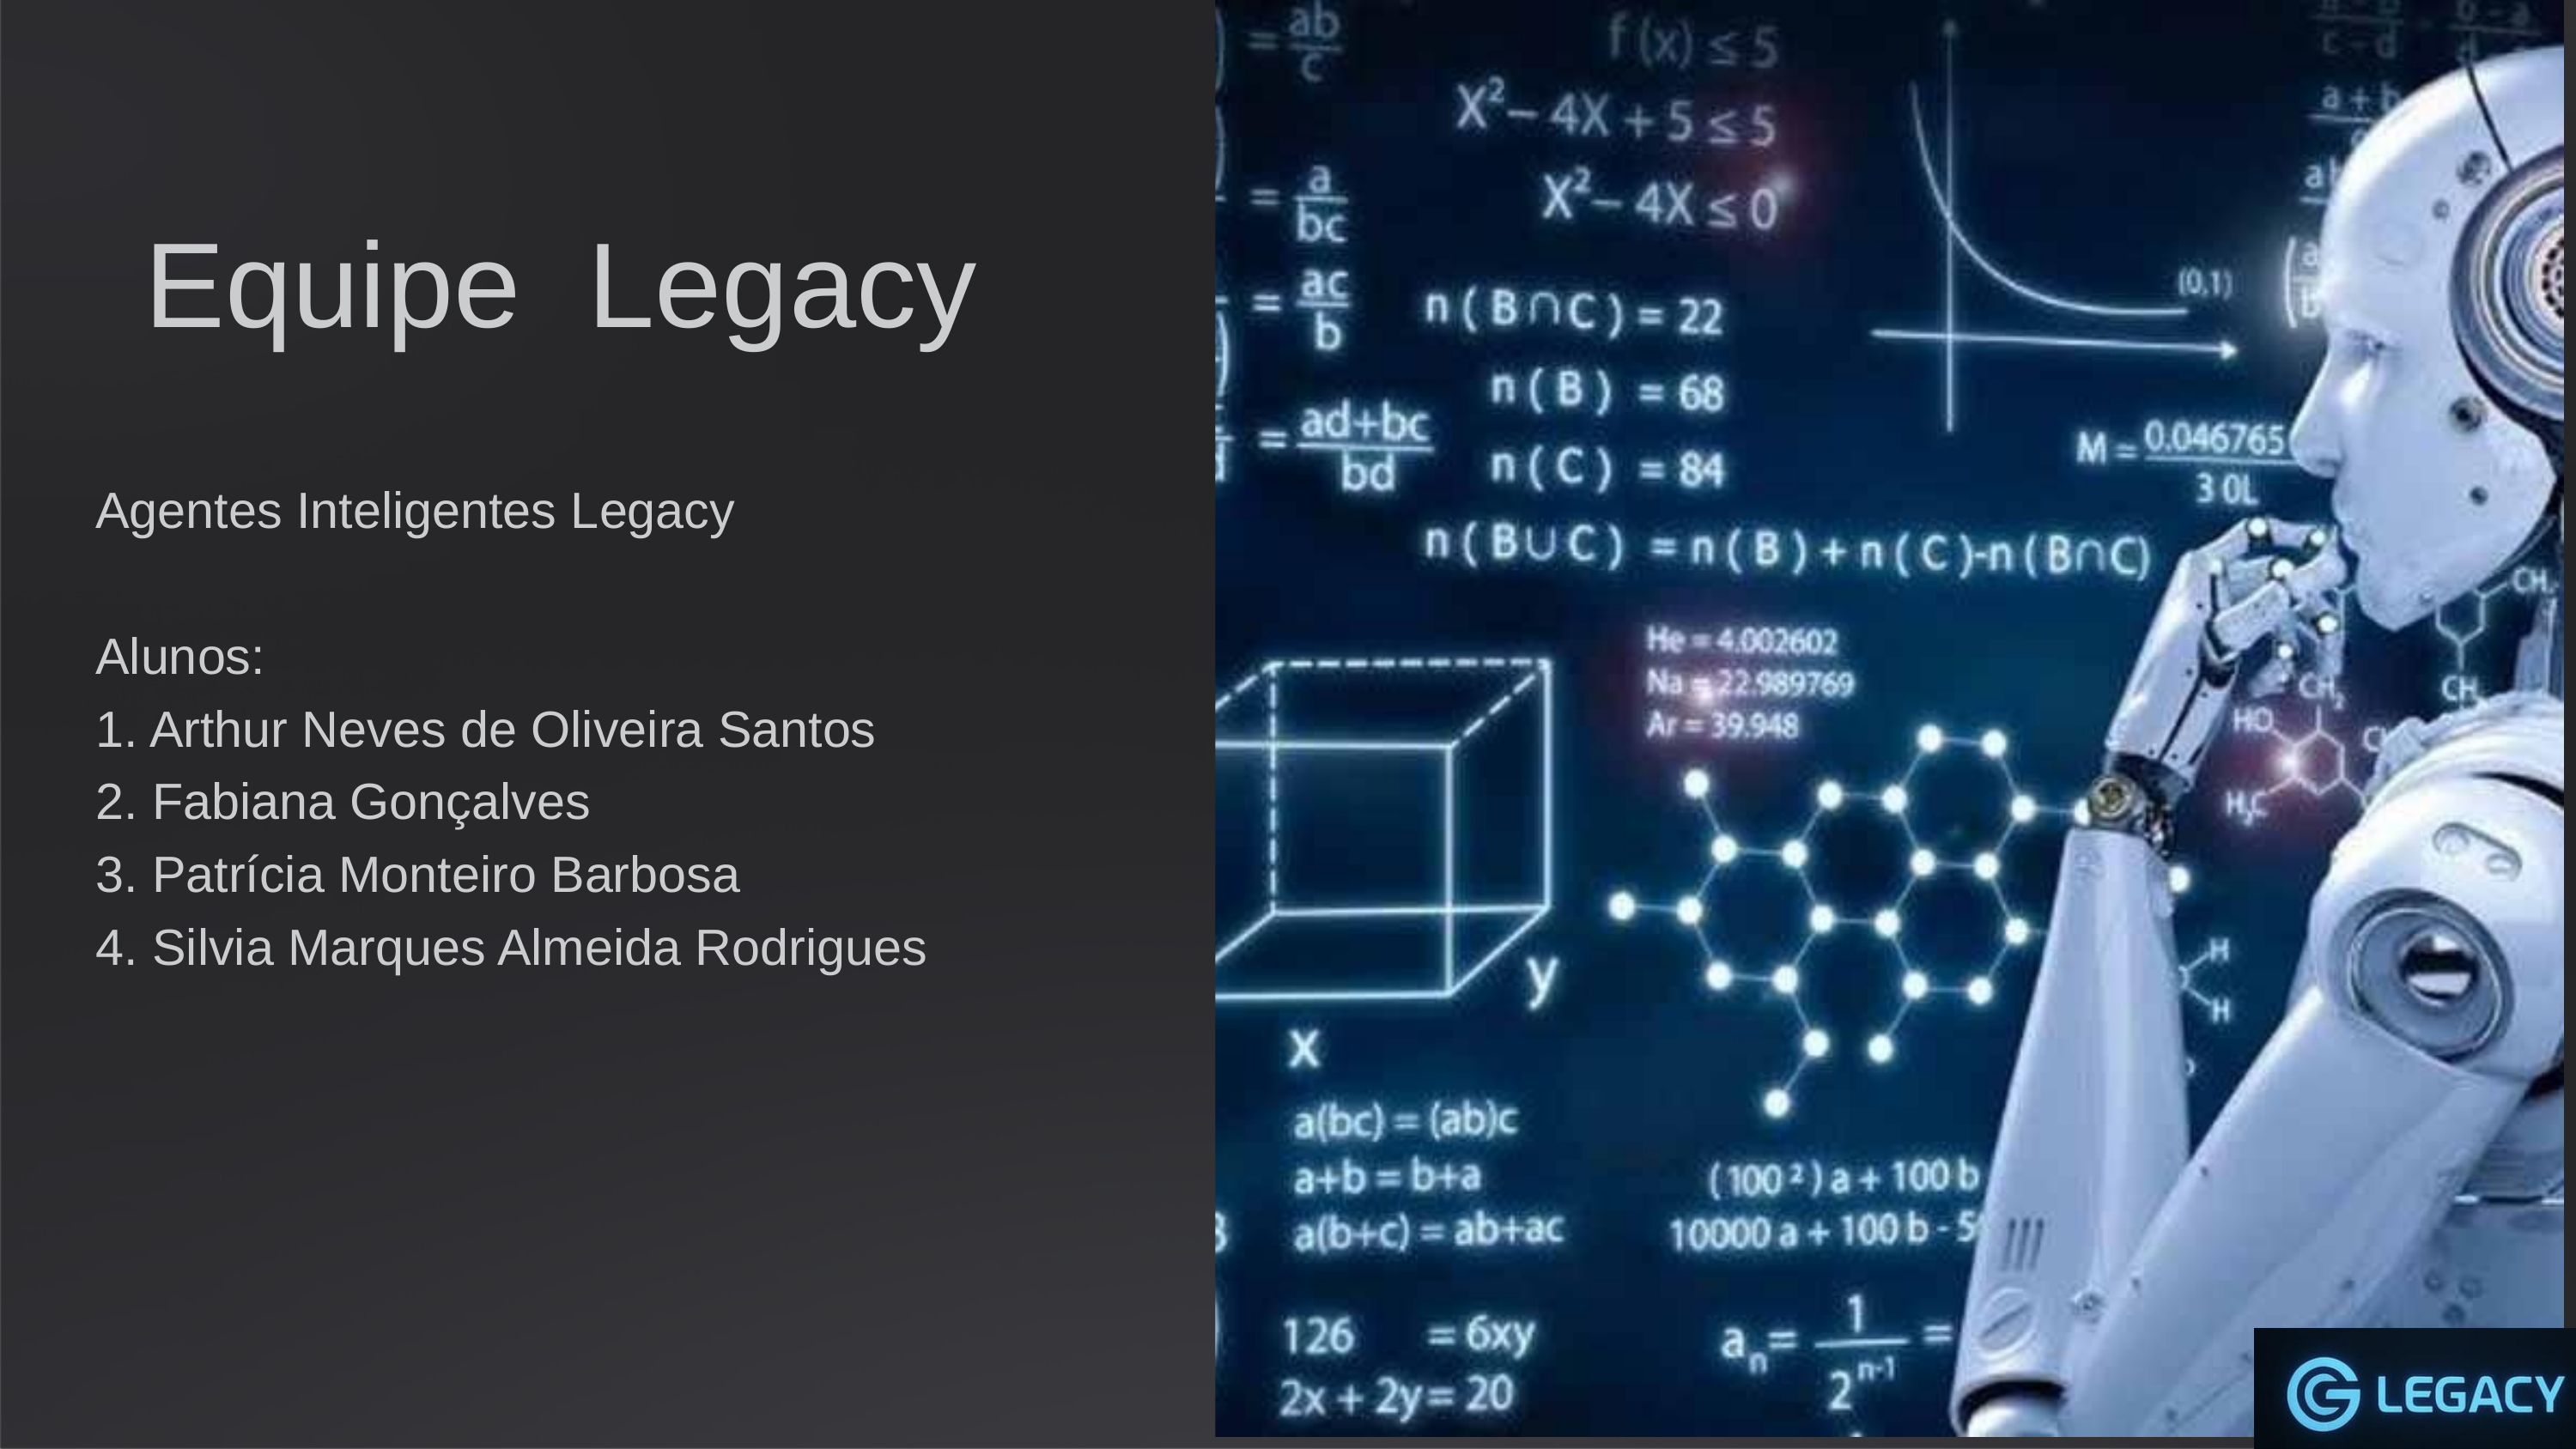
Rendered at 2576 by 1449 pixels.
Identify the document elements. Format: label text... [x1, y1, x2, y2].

text_box [1288, 1437, 2253, 1449]
text_box [0, 0, 1215, 1449]
text_box [1215, 0, 2564, 1437]
text_box Equipe Legacy [144, 179, 982, 352]
text_box [2564, 0, 2576, 1328]
text_box [2253, 1328, 2576, 1449]
text_box Agentes Inteligentes Legacy Alunos: 1. Arthur Neves de Oliveira Santos 2. Fabiana Gonçalves 3. Patrícia Monteiro Barbosa 4. Silvia Marques Almeida Rodrigues [95, 465, 1288, 1449]
